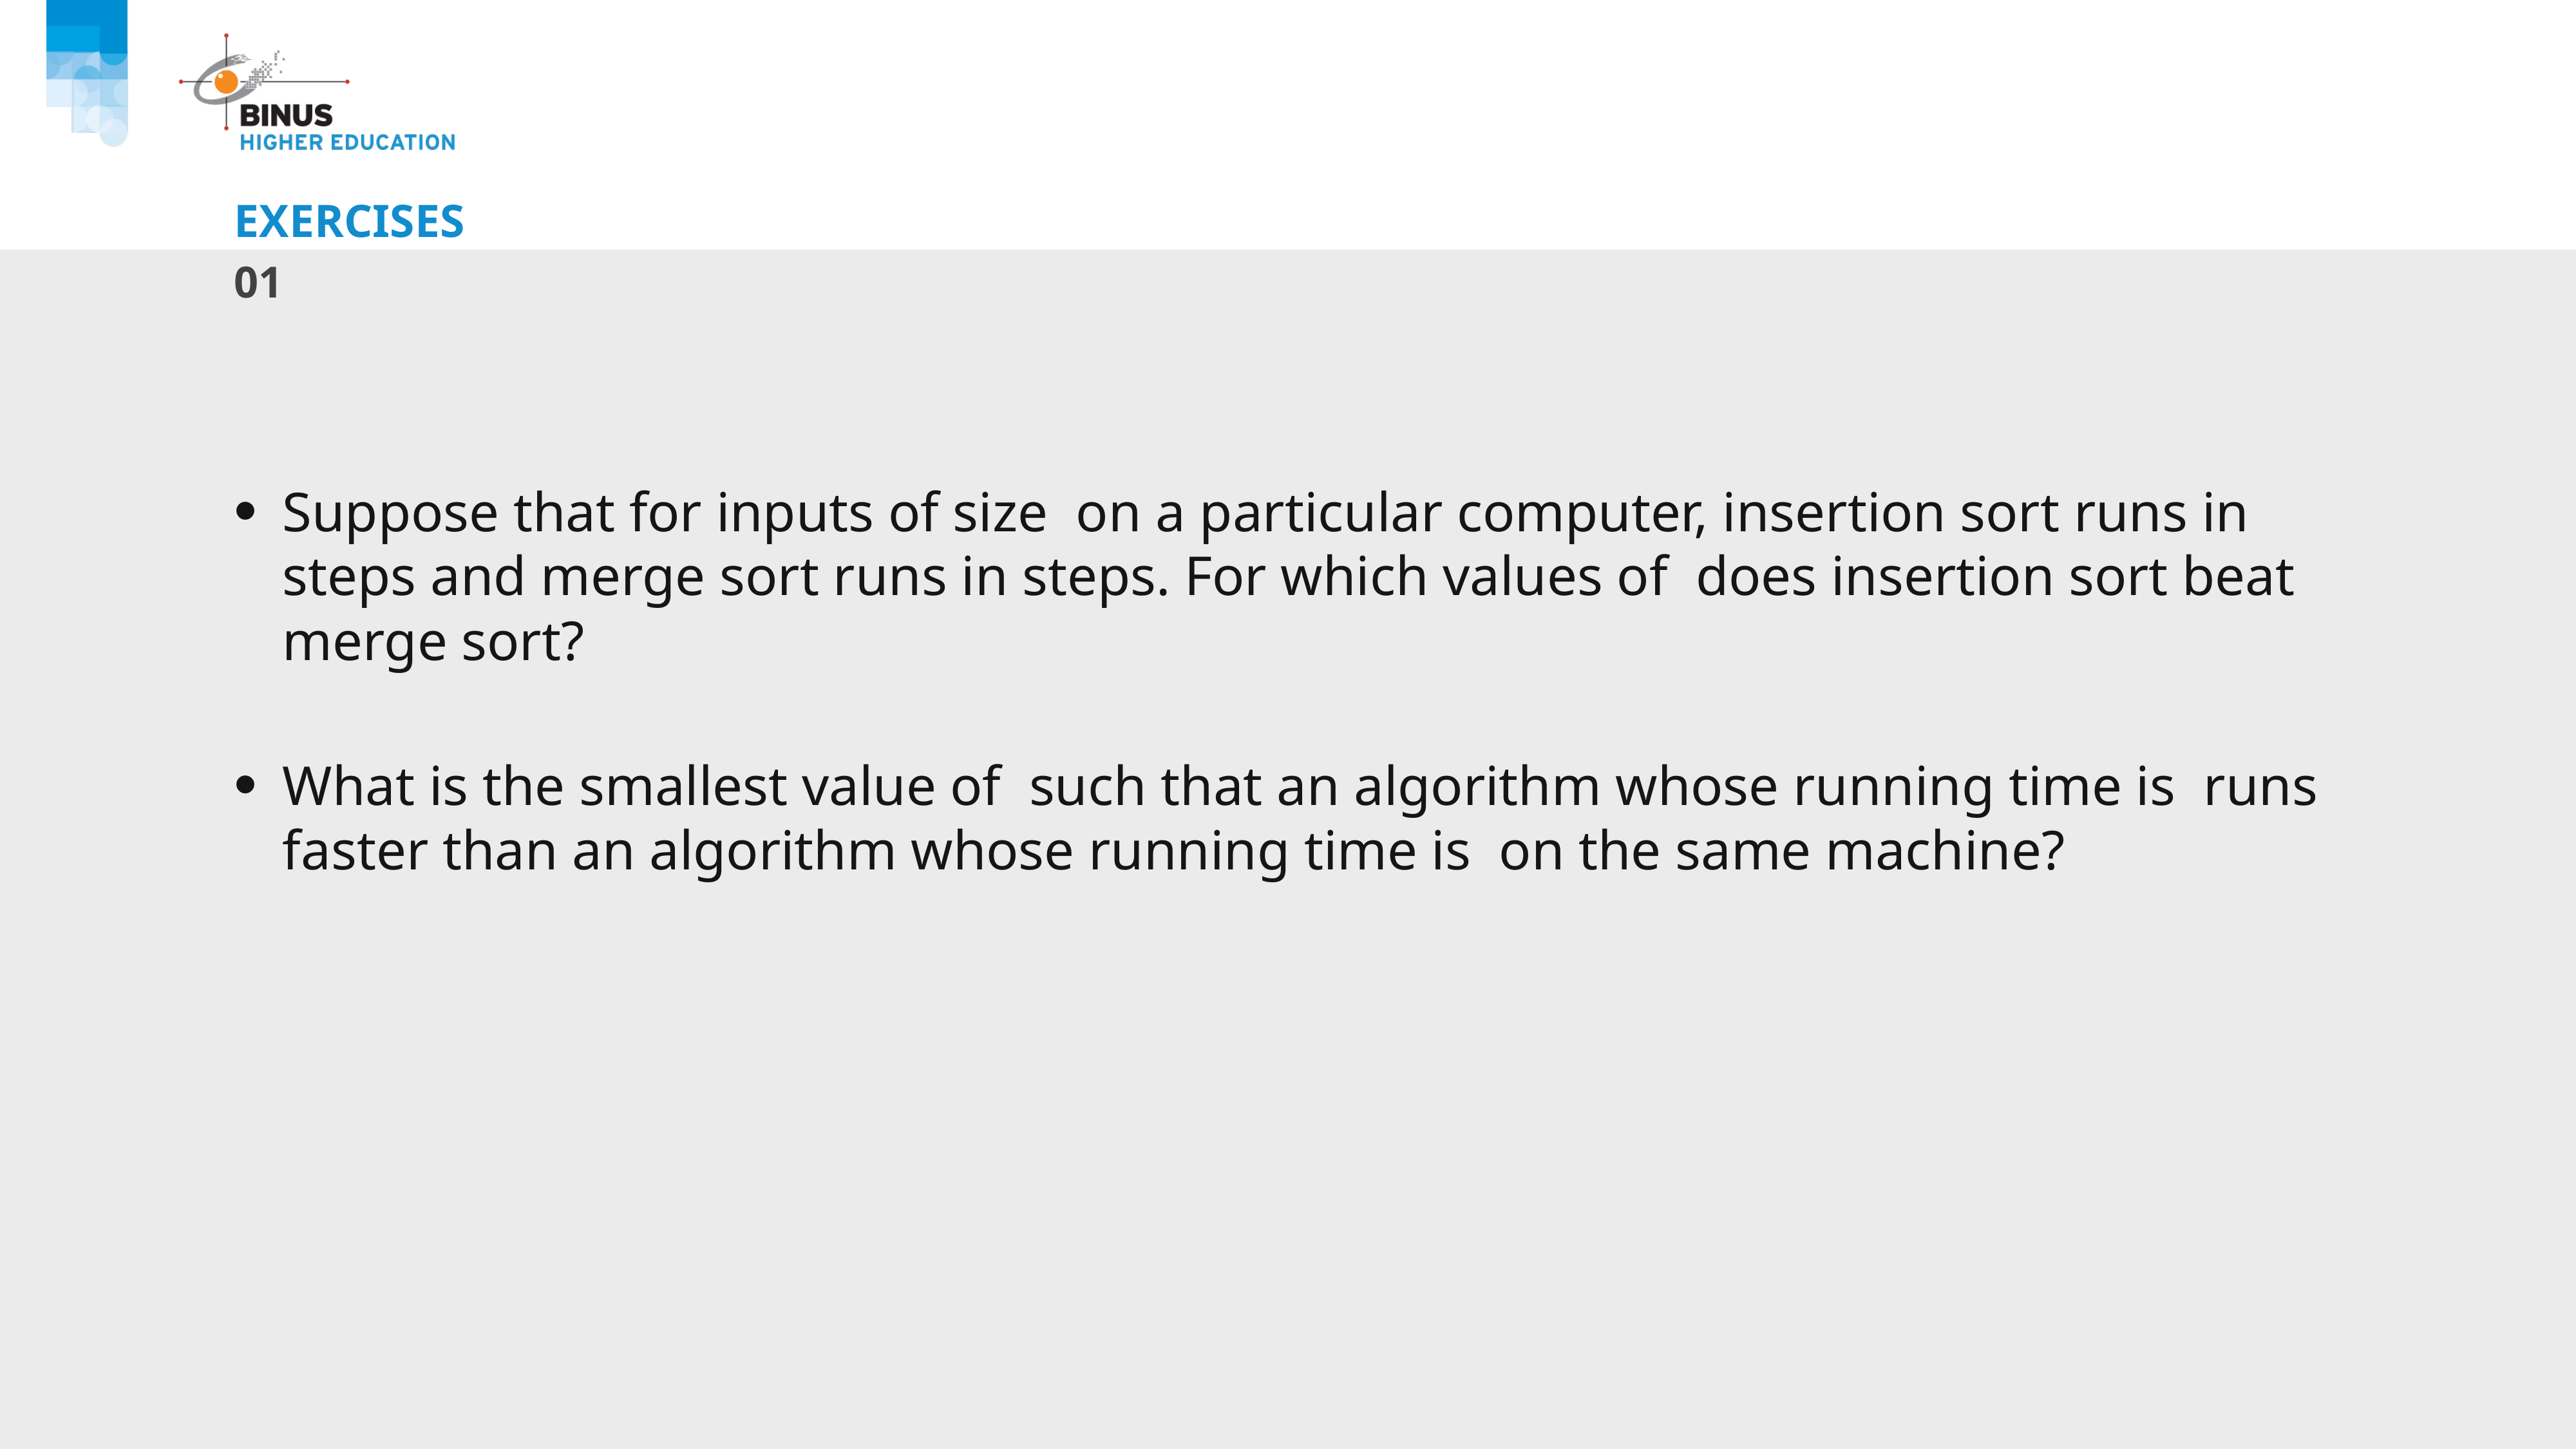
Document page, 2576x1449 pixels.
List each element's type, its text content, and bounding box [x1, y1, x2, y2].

title Exercises [228, 197, 1784, 252]
picture [46, 0, 455, 154]
list 01 [228, 255, 1262, 341]
